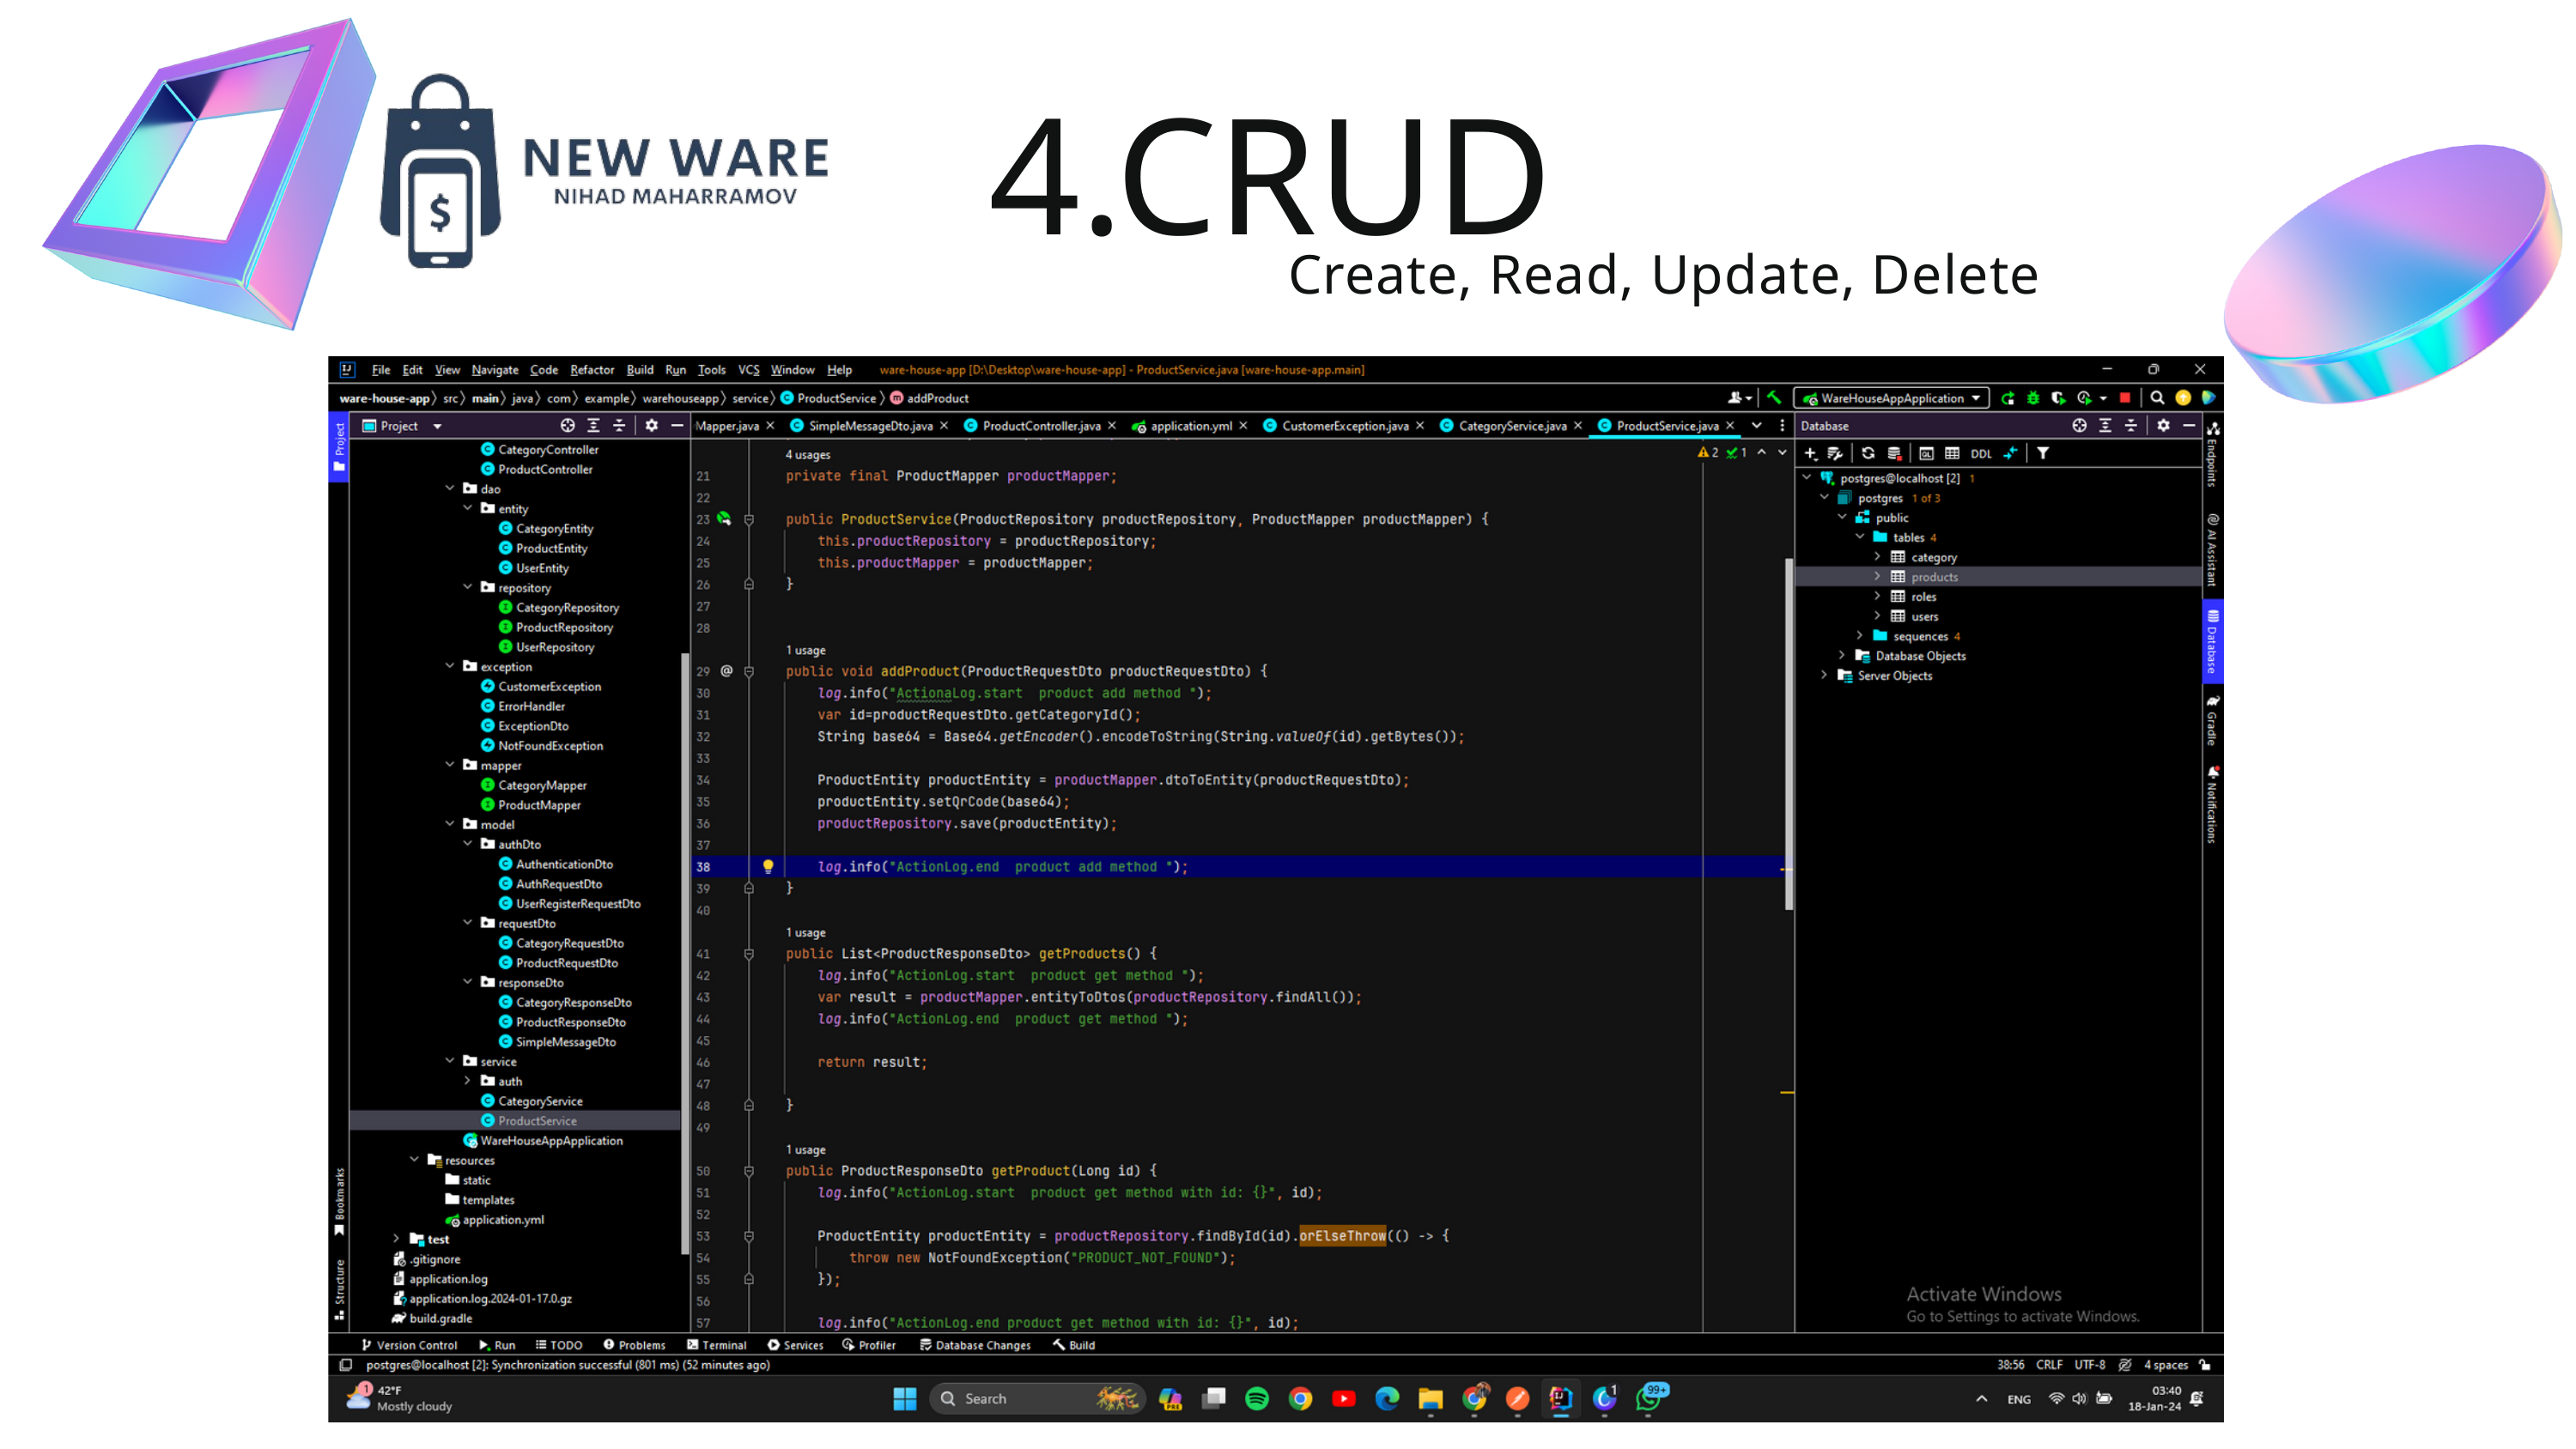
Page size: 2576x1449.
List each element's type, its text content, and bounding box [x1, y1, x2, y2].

text_box [2223, 144, 2563, 404]
text_box 4.CRUD [988, 90, 1613, 268]
text_box Create, Read, Update, Delete [1288, 245, 2432, 305]
text_box [41, 17, 335, 331]
text_box [328, 356, 2224, 1422]
text_box [335, 17, 857, 342]
